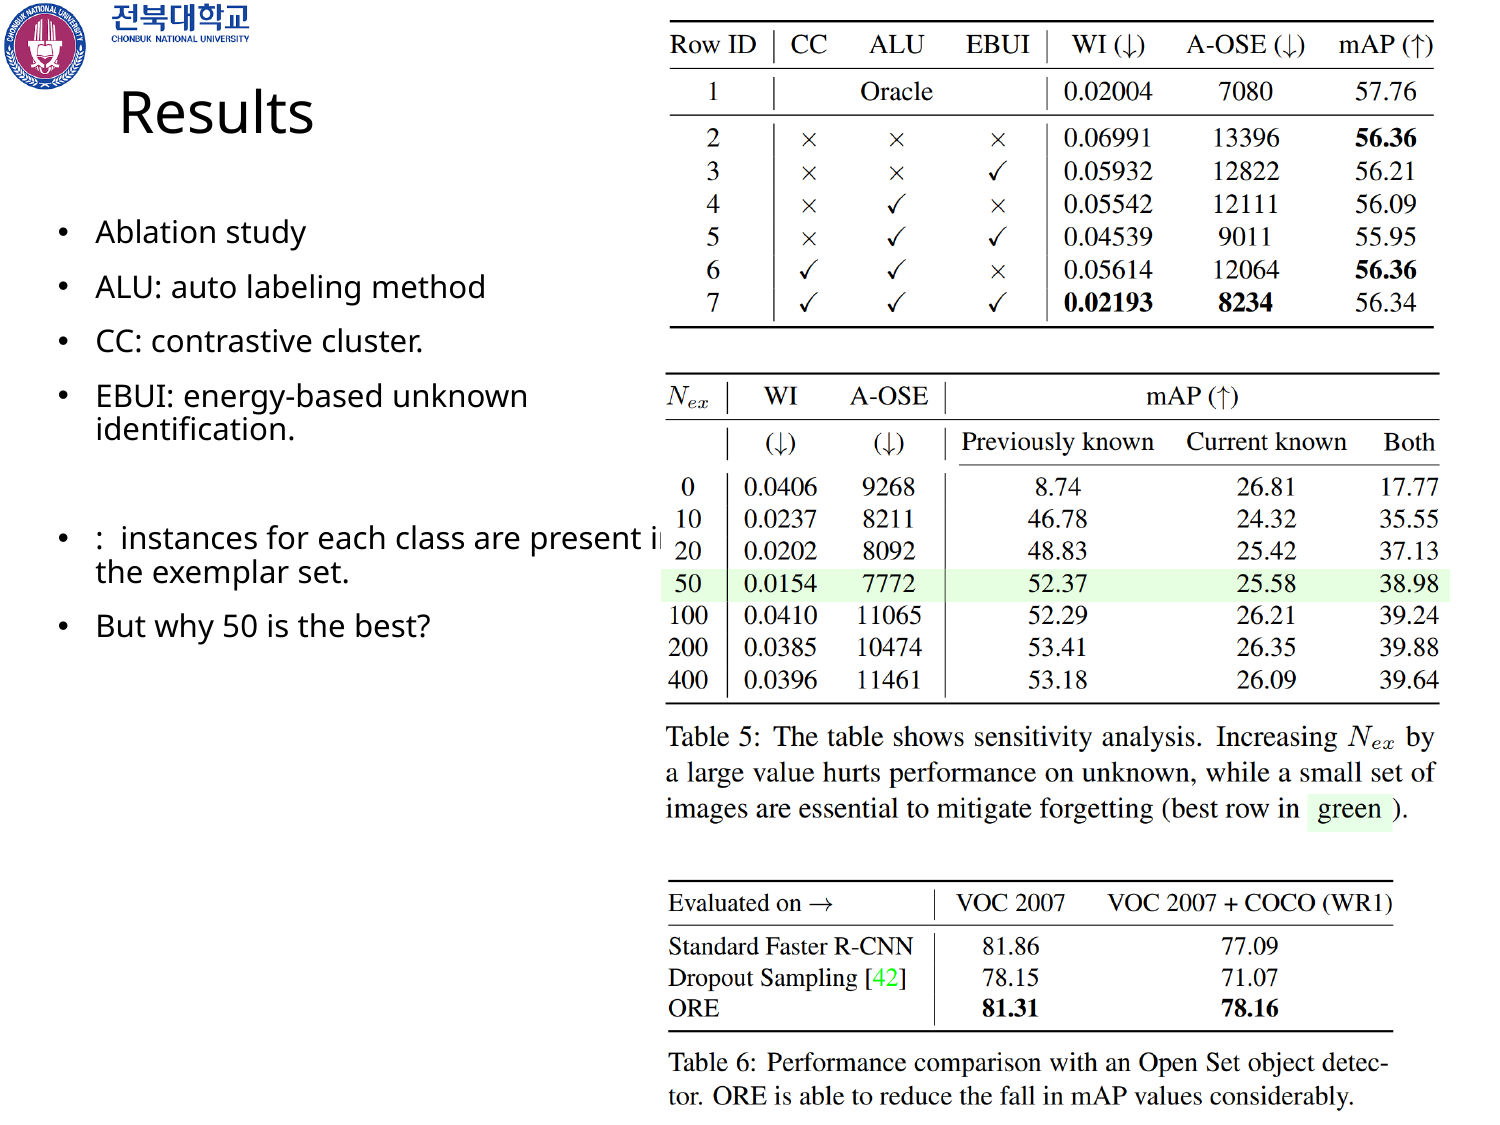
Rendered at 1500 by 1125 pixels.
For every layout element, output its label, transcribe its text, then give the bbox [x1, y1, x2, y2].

title Results [103, 59, 661, 170]
picture [661, 872, 1409, 1116]
picture [661, 9, 1442, 340]
picture [0, 0, 90, 92]
picture [103, 0, 257, 46]
picture [661, 363, 1450, 832]
